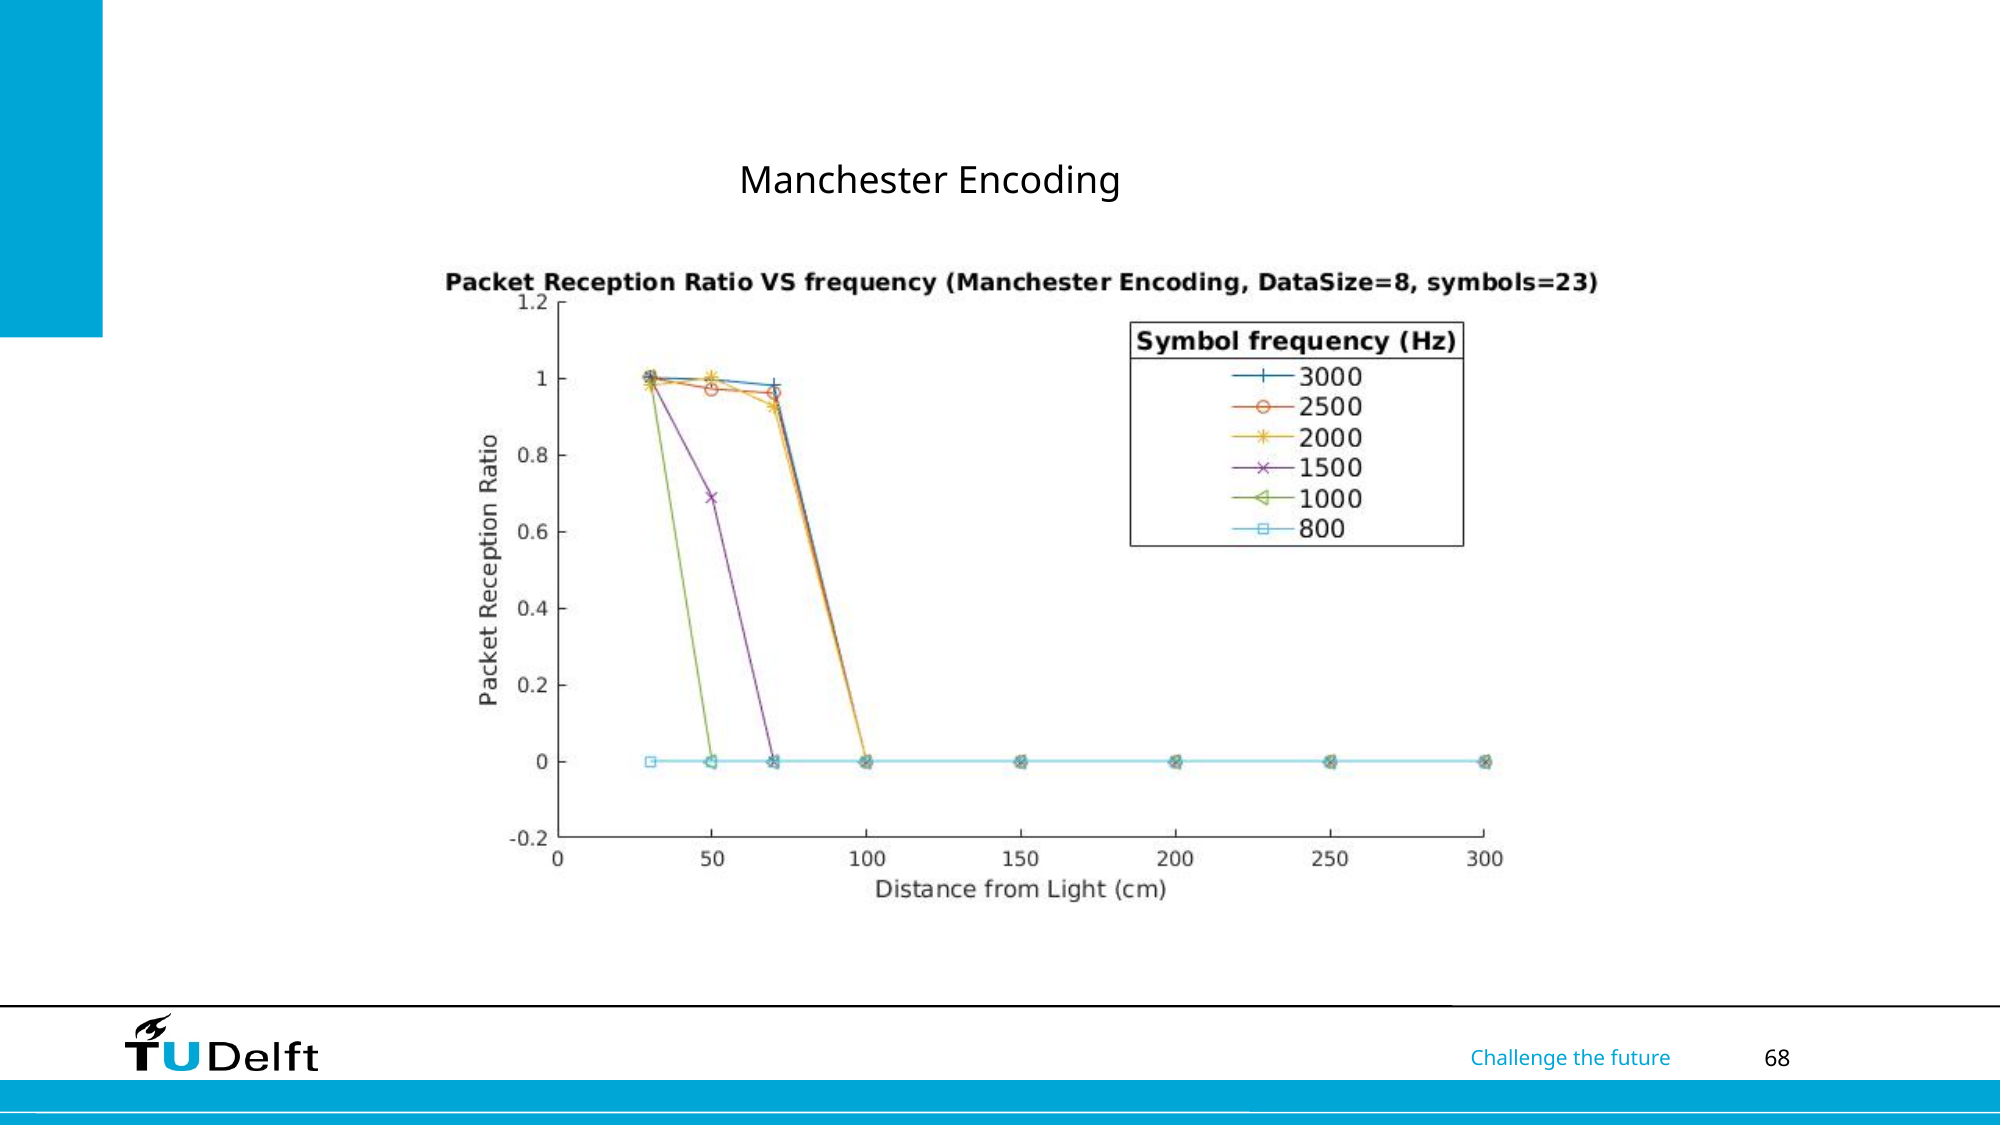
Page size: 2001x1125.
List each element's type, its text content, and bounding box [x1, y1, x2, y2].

text_box Manchester Encoding [724, 148, 1137, 209]
picture [125, 1013, 318, 1071]
picture [403, 253, 1600, 911]
